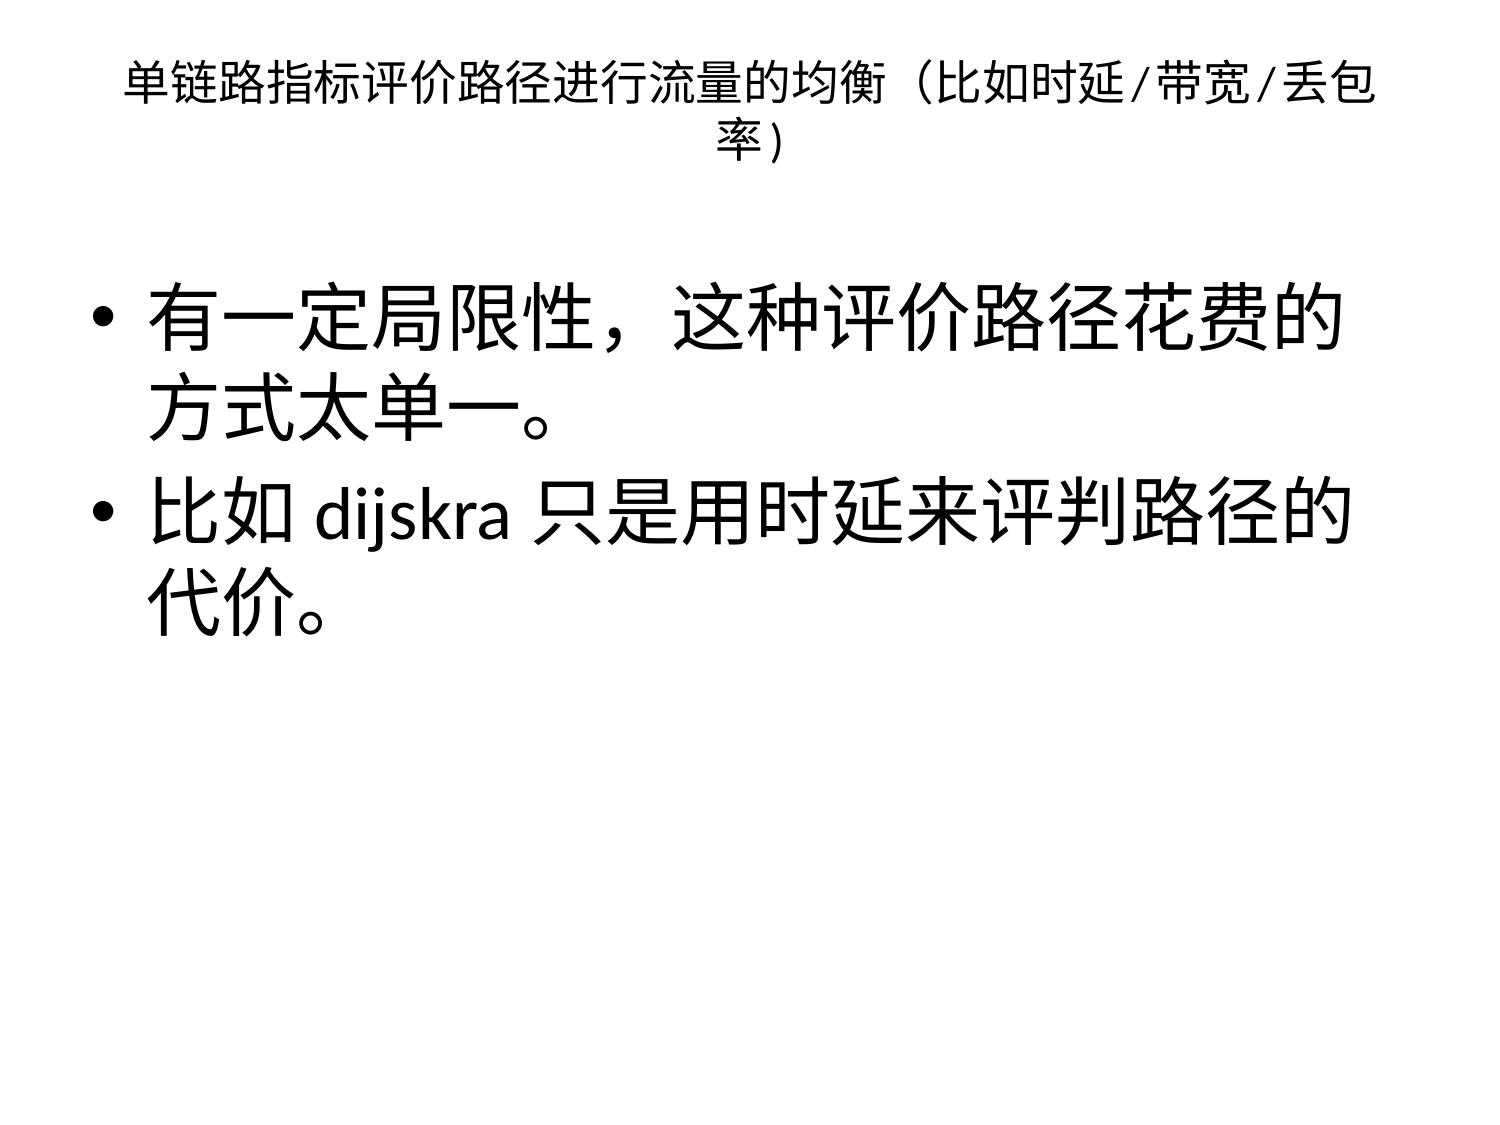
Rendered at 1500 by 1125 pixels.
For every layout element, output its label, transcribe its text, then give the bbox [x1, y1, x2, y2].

title 单链路指标评价路径进行流量的均衡（比如时延/带宽/丢包率) [75, 45, 1425, 233]
list 有一定局限性，这种评价路径花费的方式太单一。 比如dijskra只是用时延来评判路径的代价。 [75, 262, 1425, 1005]
